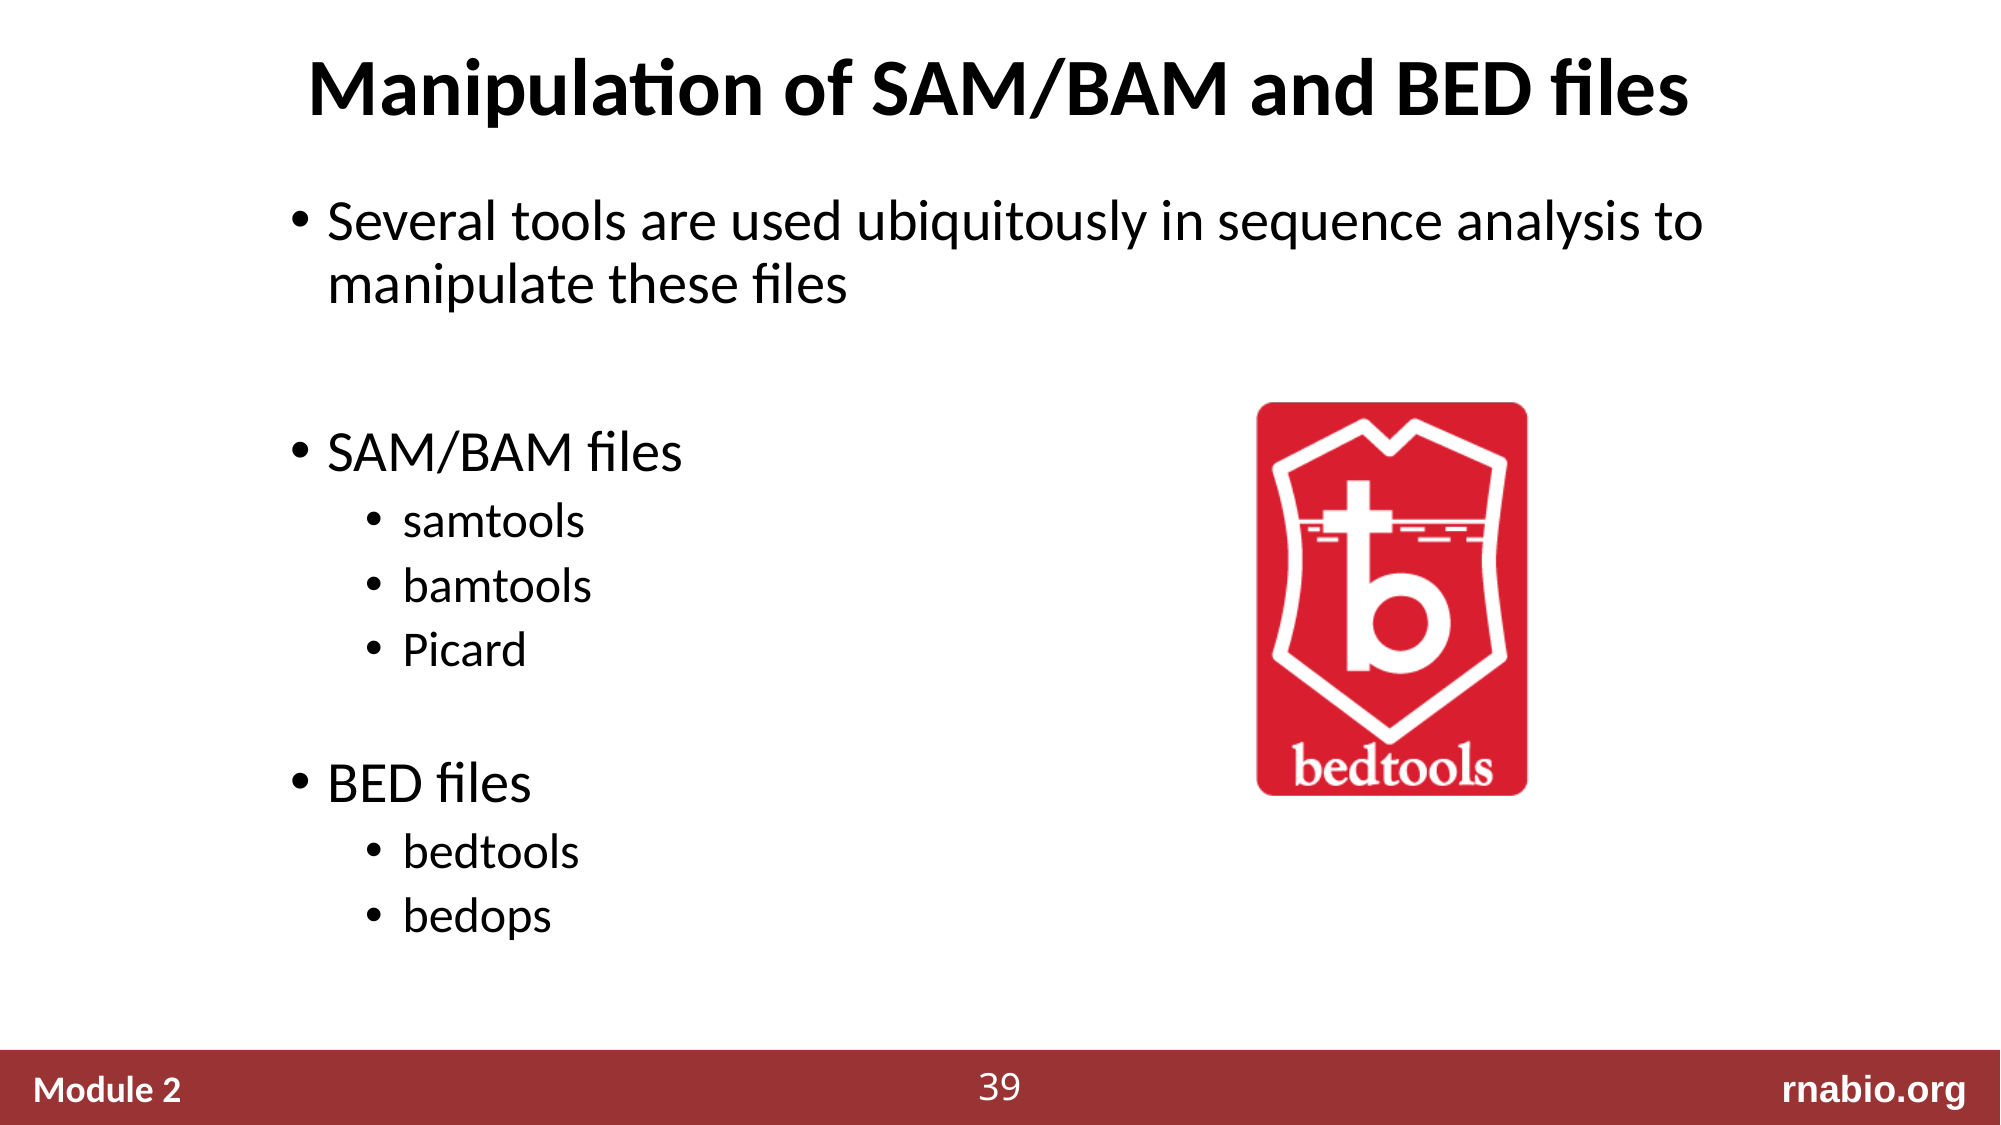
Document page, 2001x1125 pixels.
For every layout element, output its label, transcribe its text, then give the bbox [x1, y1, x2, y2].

picture [1238, 387, 1547, 803]
list Several tools are used ubiquitously in sequence analysis to manipulate these files SAM/BAM files samtools bamtools Picard BED files bedtools bedops [275, 183, 1725, 1007]
title Manipulation of SAM/BAM and BED files [275, 0, 1725, 183]
